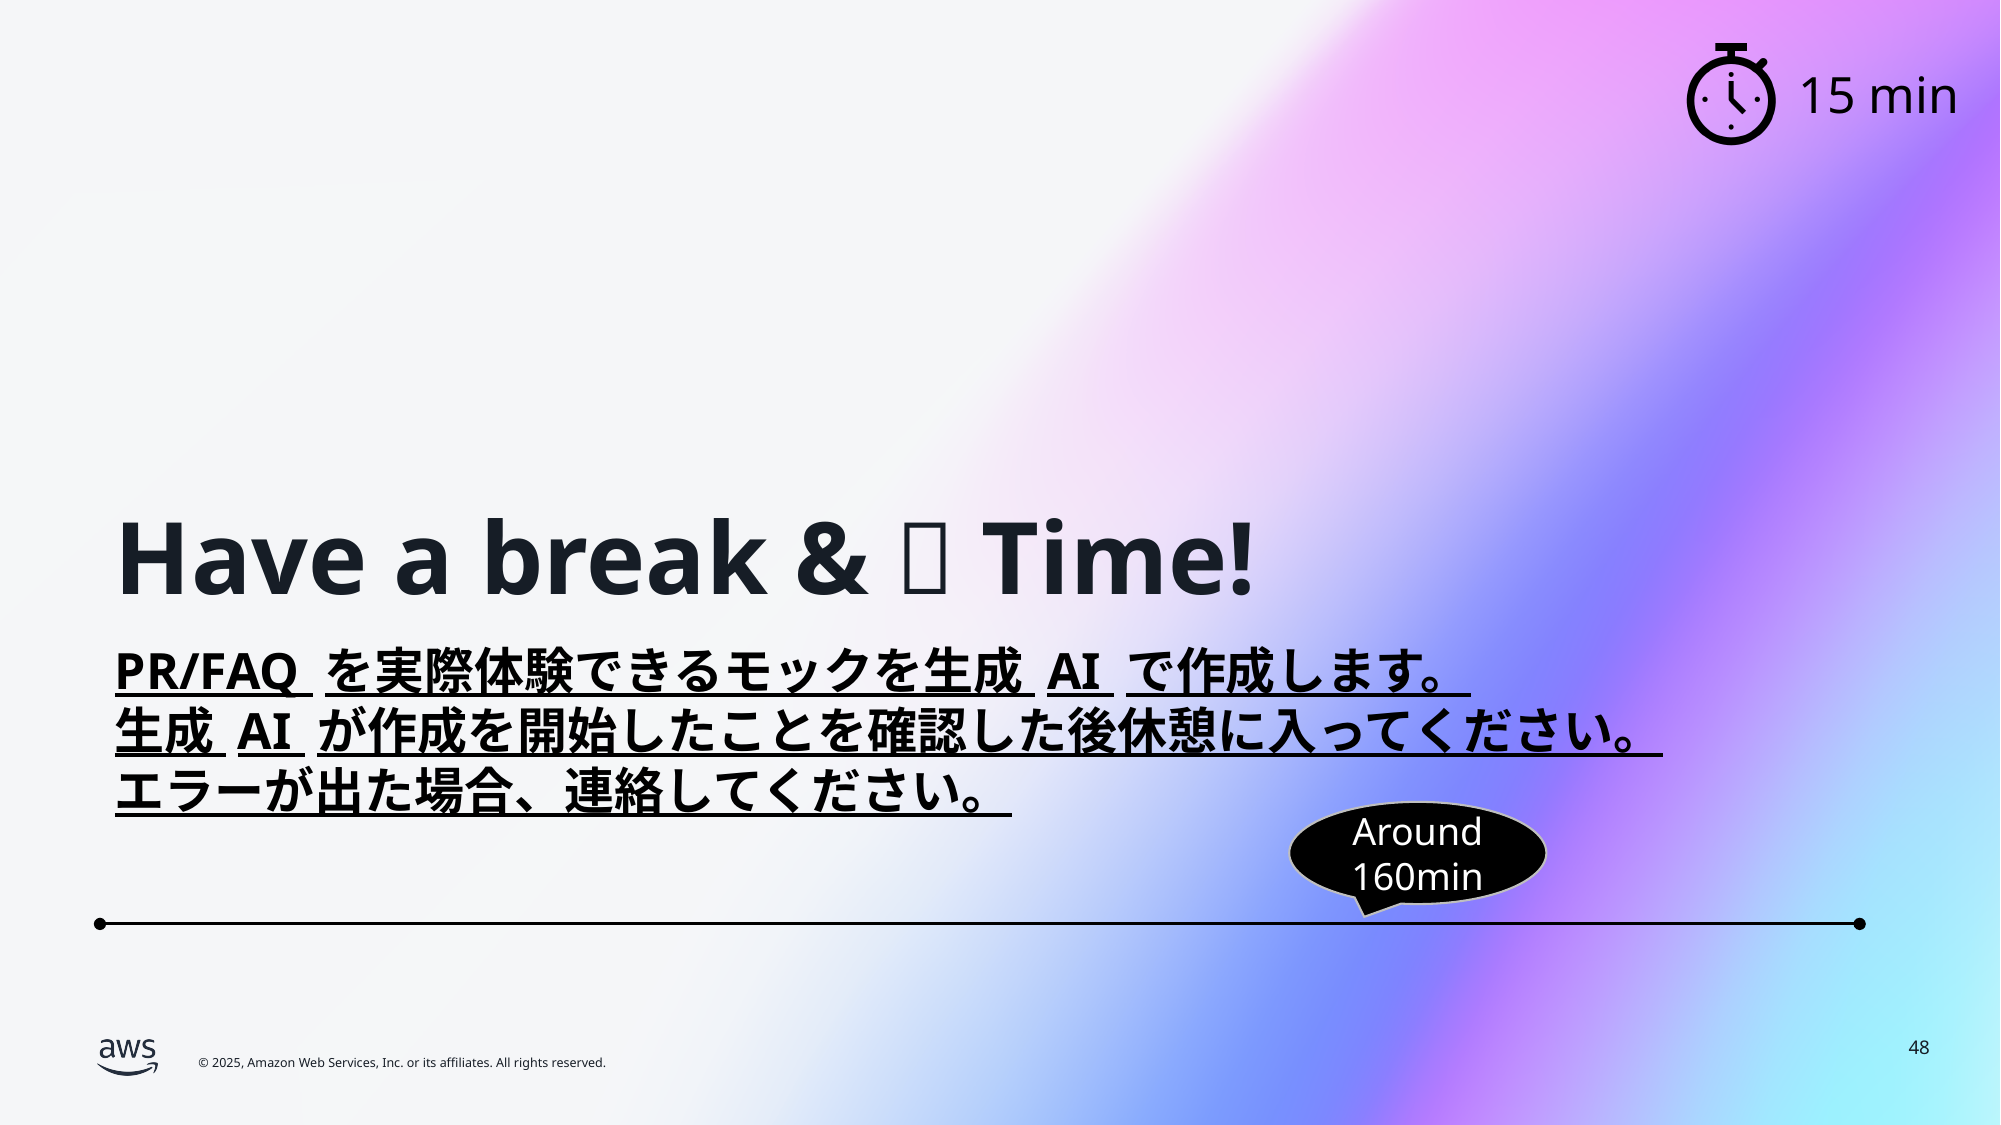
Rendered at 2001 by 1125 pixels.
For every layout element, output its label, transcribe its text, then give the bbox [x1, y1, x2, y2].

picture [0, 0, 2000, 1125]
title Have a break & 🤖 Time! [99, 445, 1384, 632]
slide_number 48 [1495, 1018, 1945, 1079]
text_box PR/FAQ を実際体験できるモックを生成 AI で作成します。 生成 AI が作成を開始したことを確認した後休憩に入ってください。 エラーが出た場合、連絡してください。 [99, 632, 1713, 827]
text_box 15 min [1794, 56, 1983, 131]
text_box Around 160min [1288, 827, 1548, 919]
